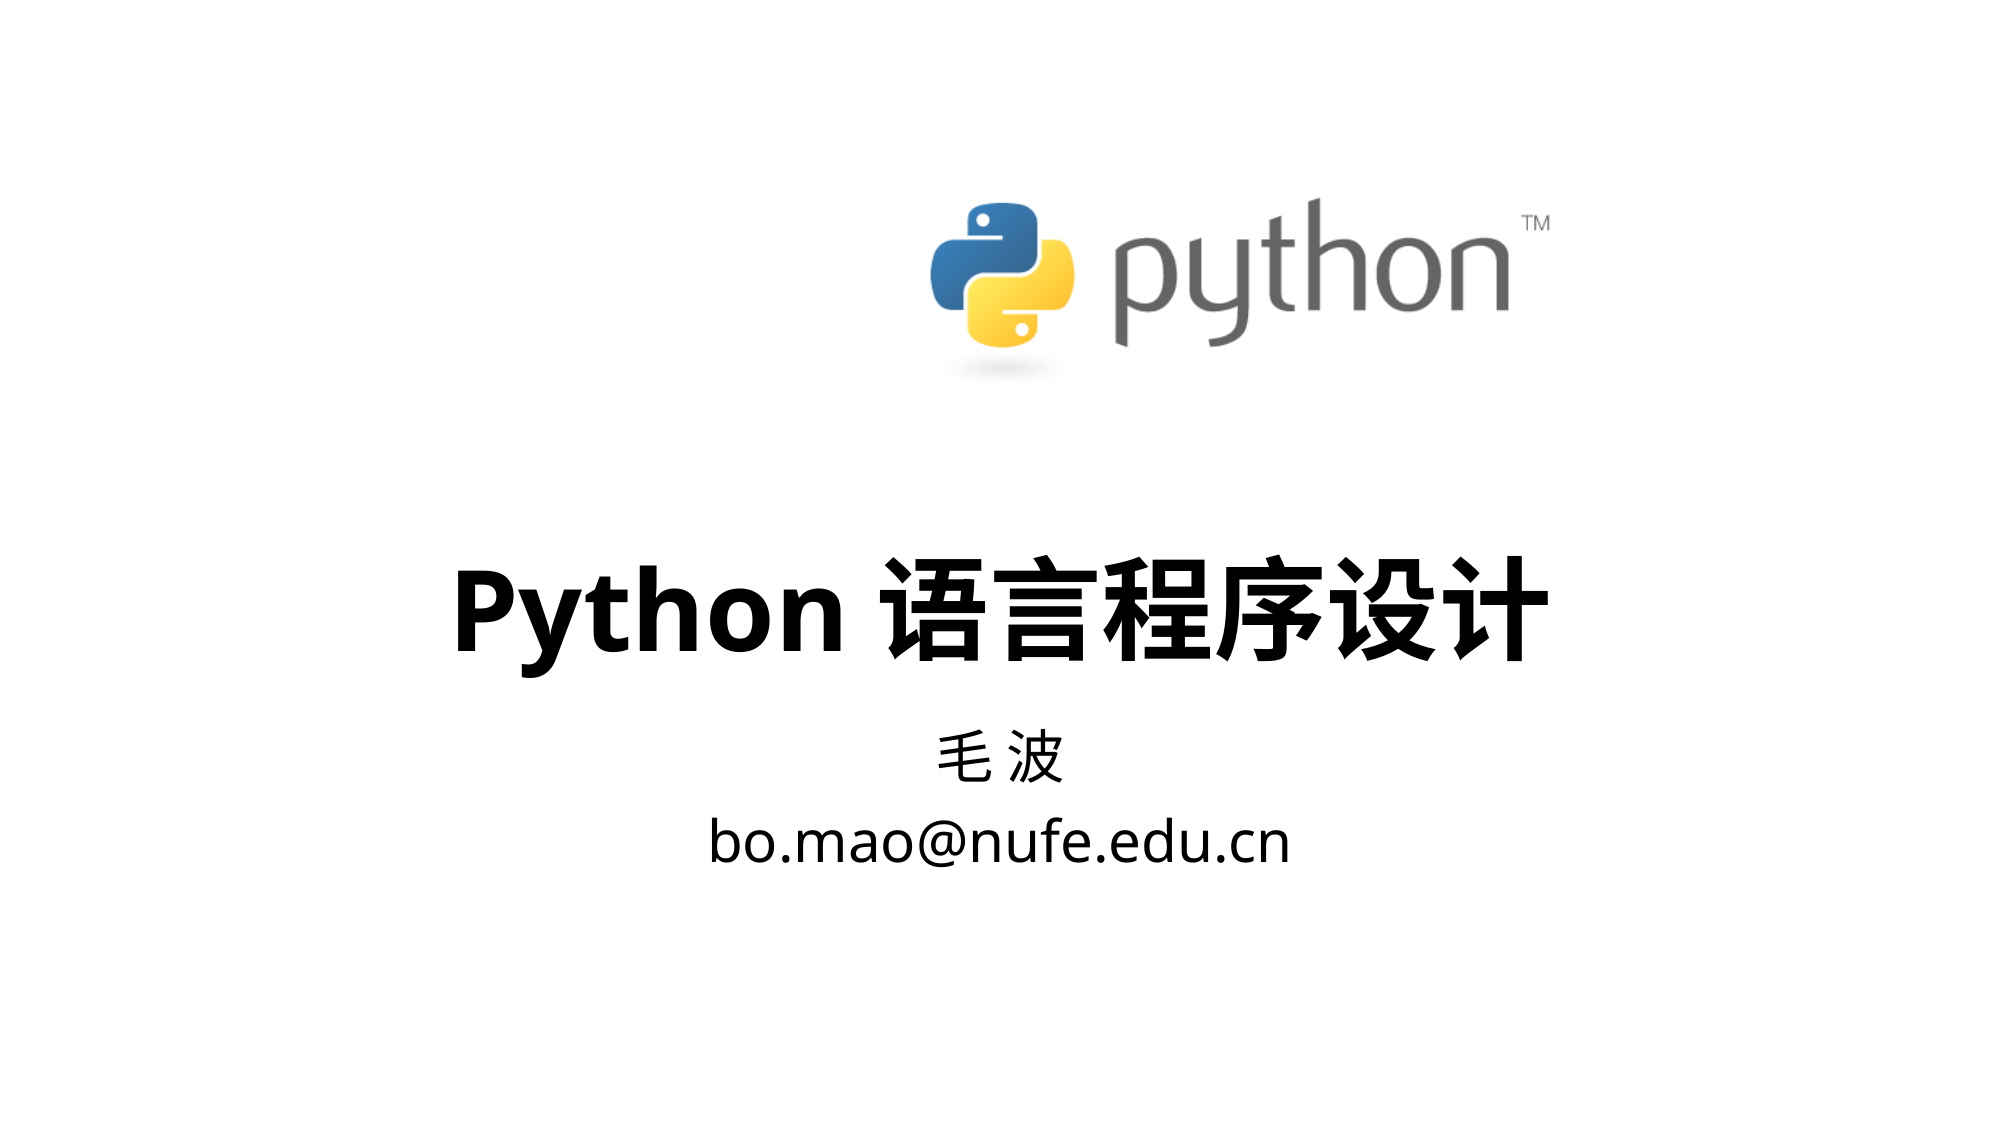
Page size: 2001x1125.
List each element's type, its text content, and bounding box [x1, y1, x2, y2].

subtitle 毛 波 bo.mao@nufe.edu.cn [249, 720, 1750, 1060]
picture [827, 160, 1610, 425]
title Python语言程序设计 [249, 292, 1750, 684]
